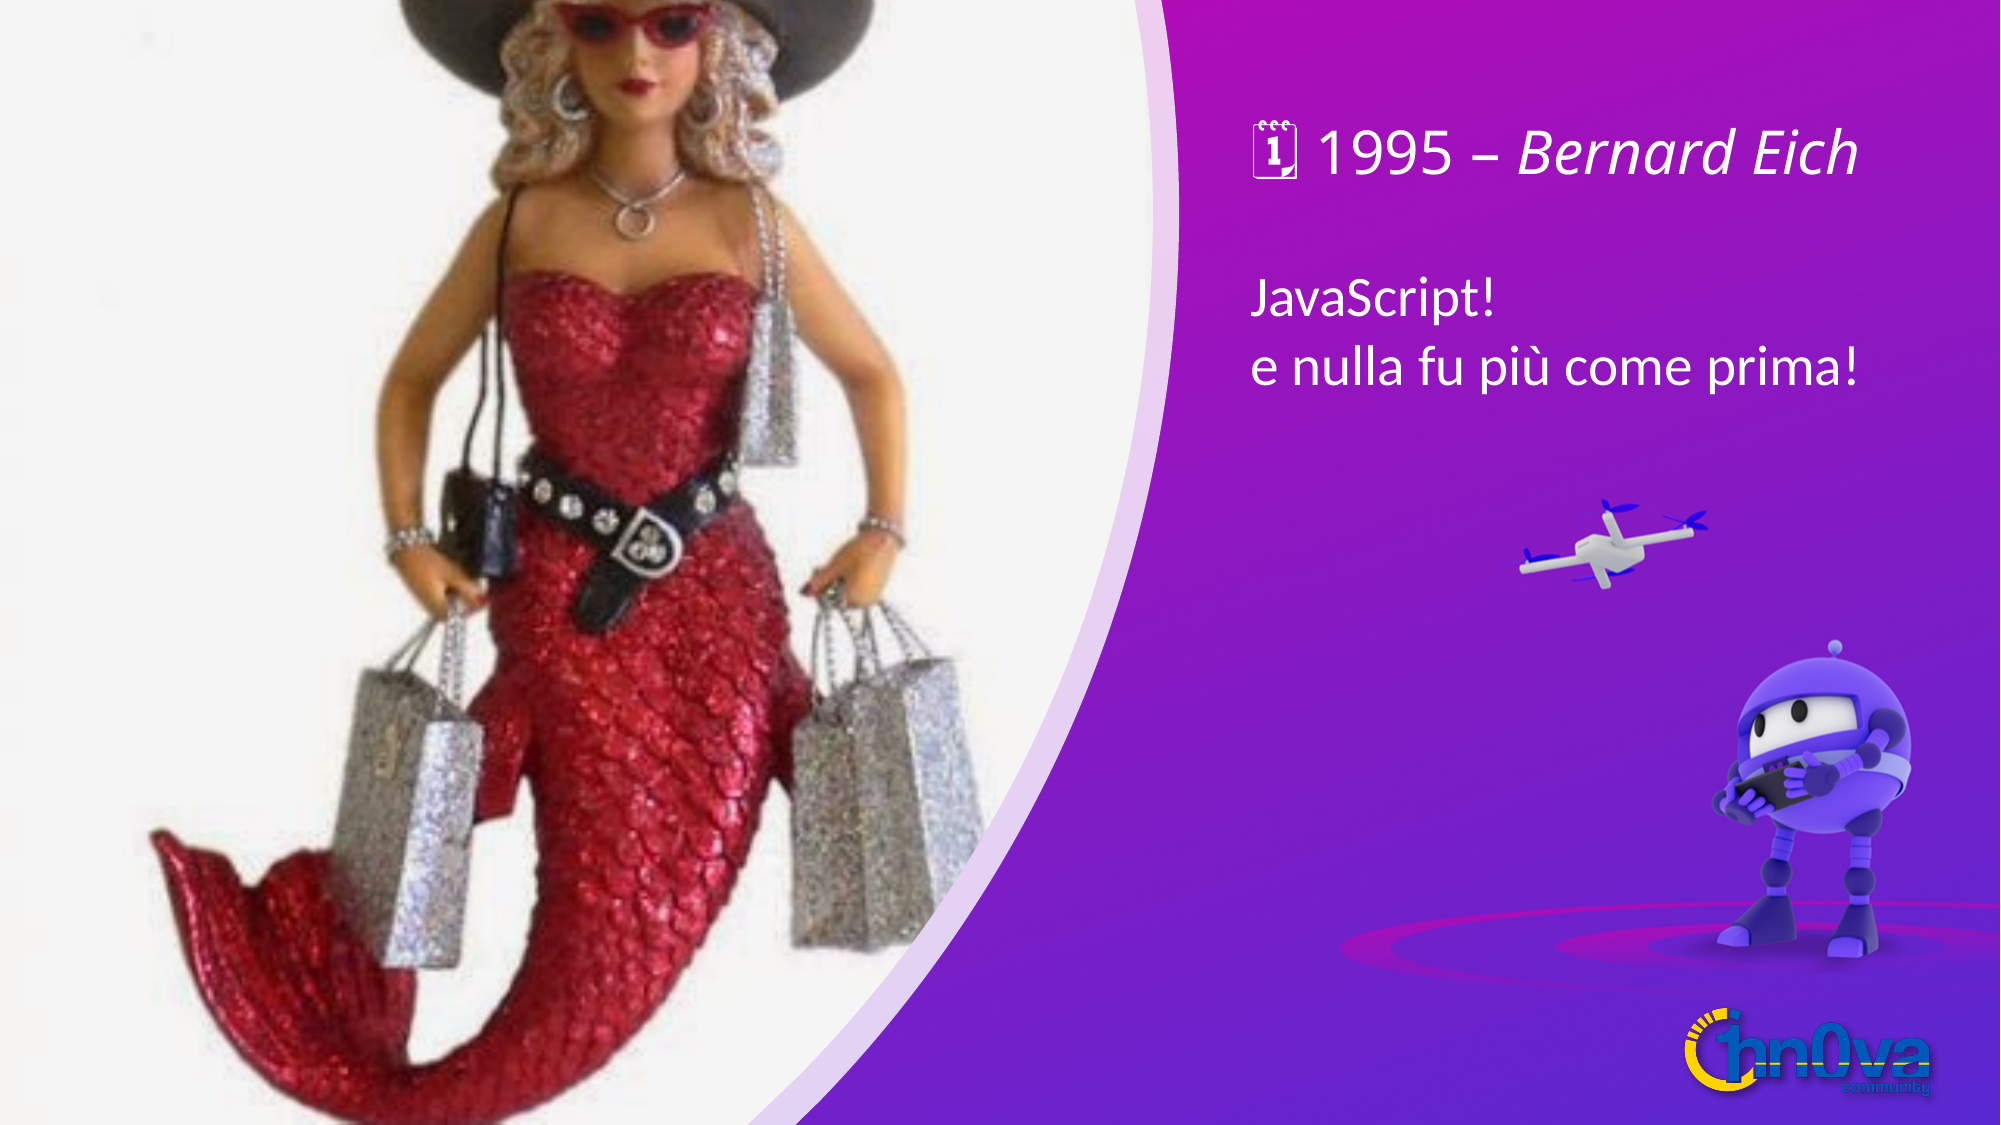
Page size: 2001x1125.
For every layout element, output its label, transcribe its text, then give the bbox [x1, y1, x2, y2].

text_box [1153, 0, 1181, 476]
text_box 🗓️ 1995 – Bernard Eich JavaScript! e nulla fu più come prima! [1234, 109, 1906, 405]
picture [0, 0, 2000, 1125]
